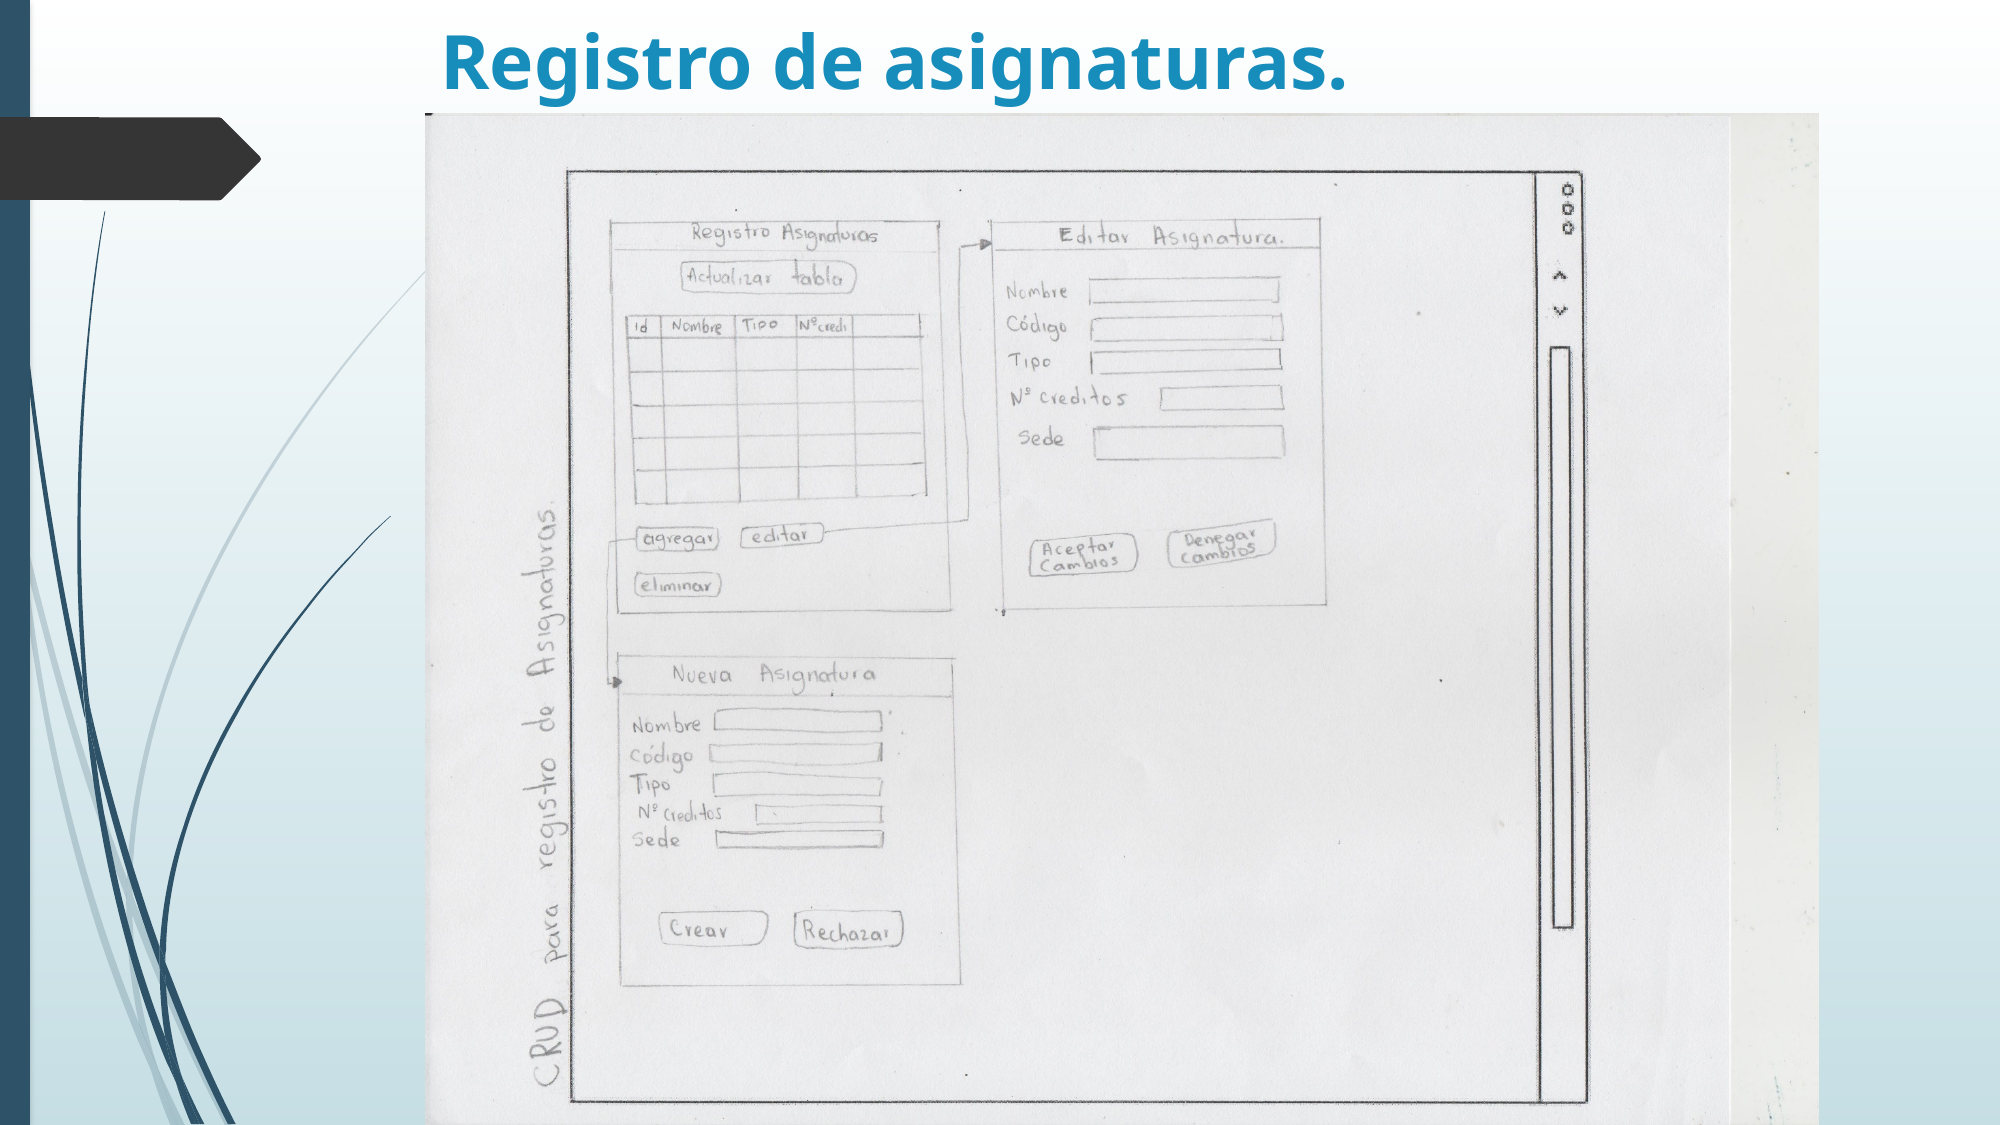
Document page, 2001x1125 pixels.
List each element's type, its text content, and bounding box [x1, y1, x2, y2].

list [425, 113, 1819, 1125]
text_box Registro de asignaturas. [425, 7, 1888, 218]
